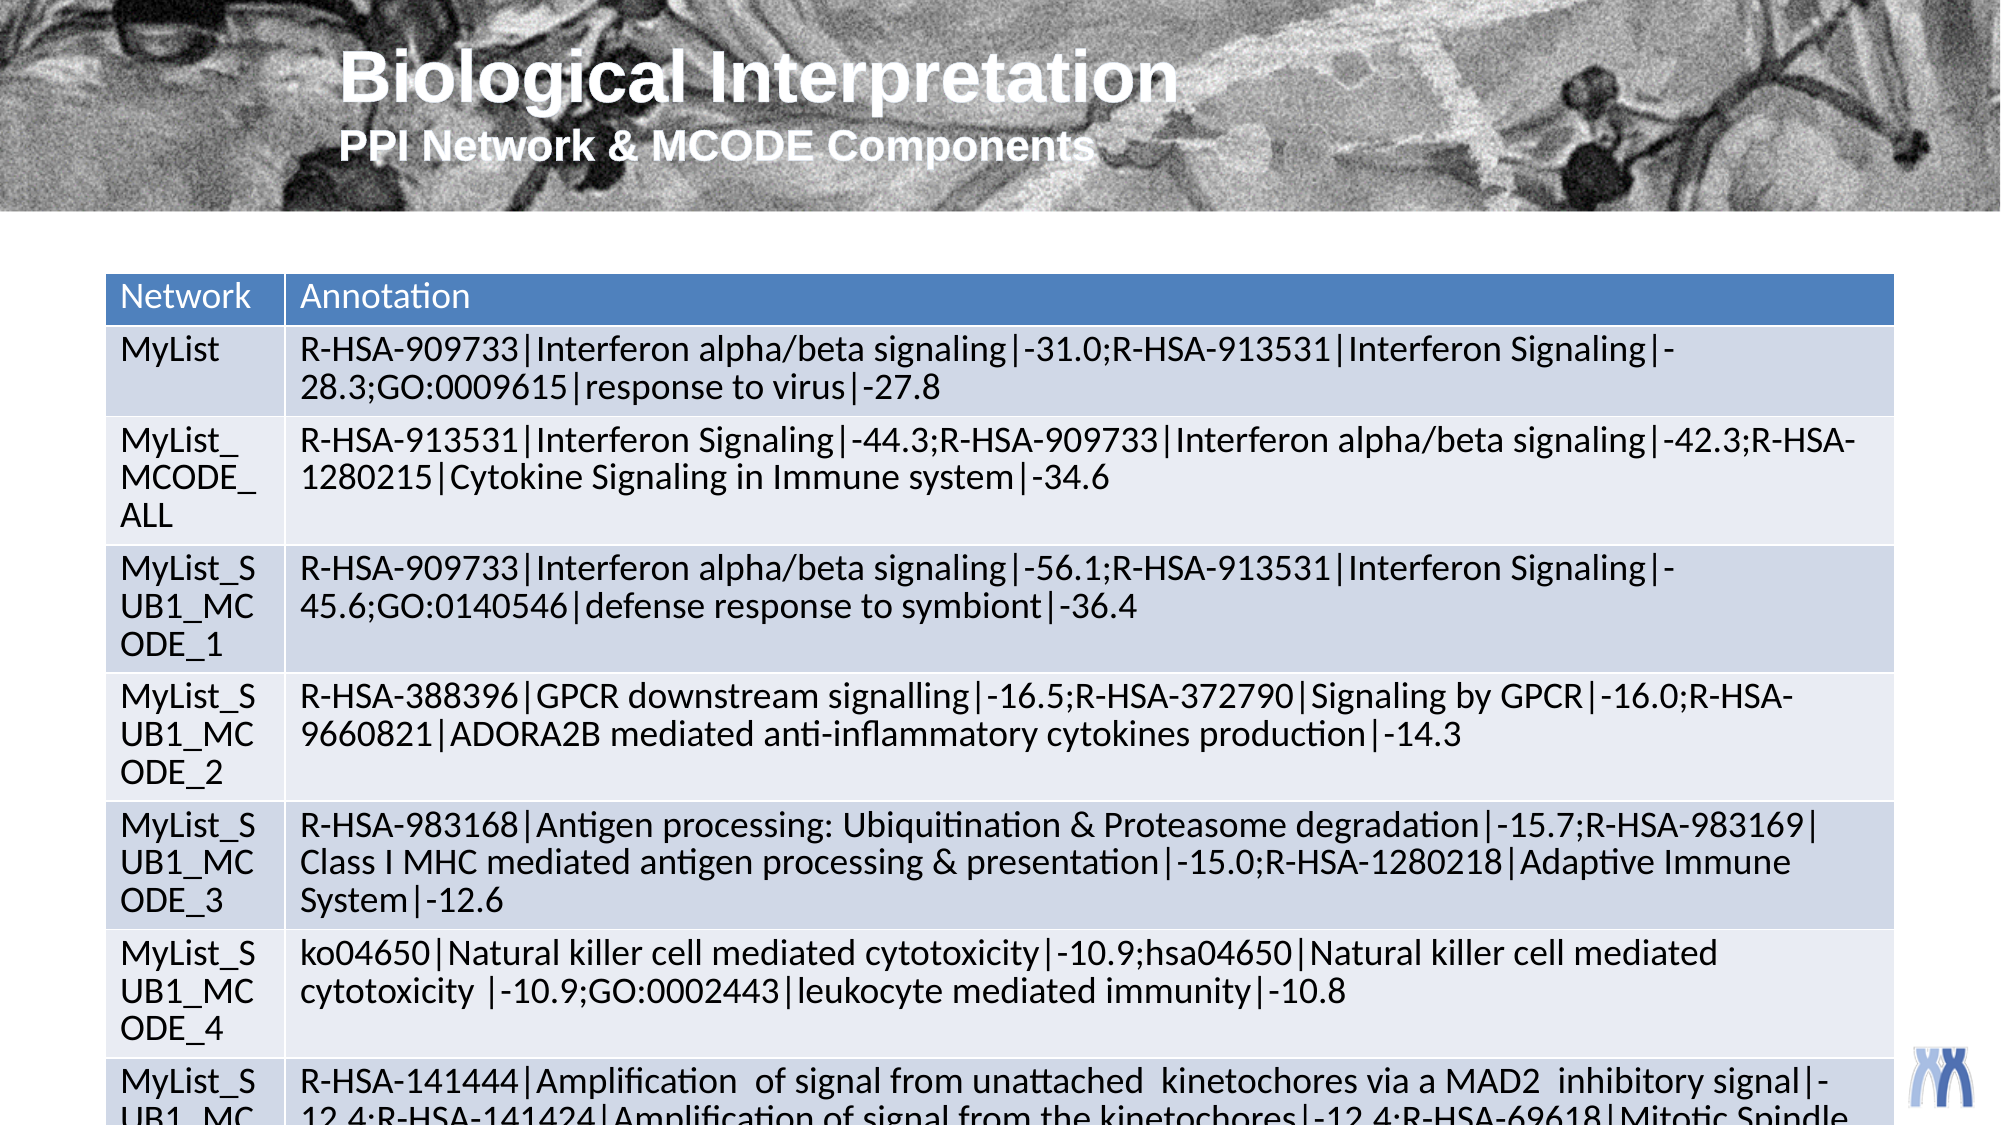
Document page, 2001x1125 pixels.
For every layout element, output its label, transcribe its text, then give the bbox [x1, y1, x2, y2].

picture [0, 0, 2001, 1125]
table_cell R-HSA-909733|Interferon alpha/beta signaling|-31.0;R-HSA-913531|Interferon Signaling|-28.3;GO:0009615|response to virus|-27.8 [286, 327, 1894, 416]
table_cell MyList_SUB1_MCODE_2 [106, 674, 284, 800]
table_cell R-HSA-913531|Interferon Signaling|-44.3;R-HSA-909733|Interferon alpha/beta signaling|-42.3;R-HSA-1280215|Cytokine Signaling in Immune system|-34.6 [286, 417, 1894, 544]
table_cell MyList_SUB1_MCODE_1 [106, 546, 284, 672]
table_cell MyList_SUB1_MCODE_3 [106, 802, 284, 929]
table_cell MyList_SUB1_MCODE_5 [106, 1059, 284, 1125]
table_cell ko04650|Natural killer cell mediated cytotoxicity|-10.9;hsa04650|Natural killer cell mediated cytotoxicity |-10.9;GO:0002443|leukocyte mediated immunity|-10.8 [286, 930, 1894, 1057]
table_cell MyList_SUB1_MCODE_4 [106, 930, 284, 1057]
title Biological Interpretation PPI Network & MCODE Components [323, 11, 1226, 187]
table_cell R-HSA-141444|Amplification of signal from unattached kinetochores via a MAD2 inhibitory signal|-12.4;R-HSA-141424|Amplification of signal from the kinetochores|-12.4;R-HSA-69618|Mitotic Spindle Checkpoint|-12.0 [286, 1059, 1894, 1125]
table_cell R-HSA-388396|GPCR downstream signalling|-16.5;R-HSA-372790|Signaling by GPCR|-16.0;R-HSA-9660821|ADORA2B mediated anti-inflammatory cytokines production|-14.3 [286, 674, 1894, 800]
table_header Annotation [286, 274, 1894, 325]
table_header Network [106, 274, 284, 325]
table_cell MyList [106, 327, 284, 416]
table_cell R-HSA-909733|Interferon alpha/beta signaling|-56.1;R-HSA-913531|Interferon Signaling|-45.6;GO:0140546|defense response to symbiont|-36.4 [286, 546, 1894, 672]
table_cell MyList_MCODE_ALL [106, 417, 284, 544]
table_cell R-HSA-983168|Antigen processing: Ubiquitination & Proteasome degradation|-15.7;R-HSA-983169|Class I MHC mediated antigen processing & presentation|-15.0;R-HSA-1280218|Adaptive Immune System|-12.6 [286, 802, 1894, 929]
